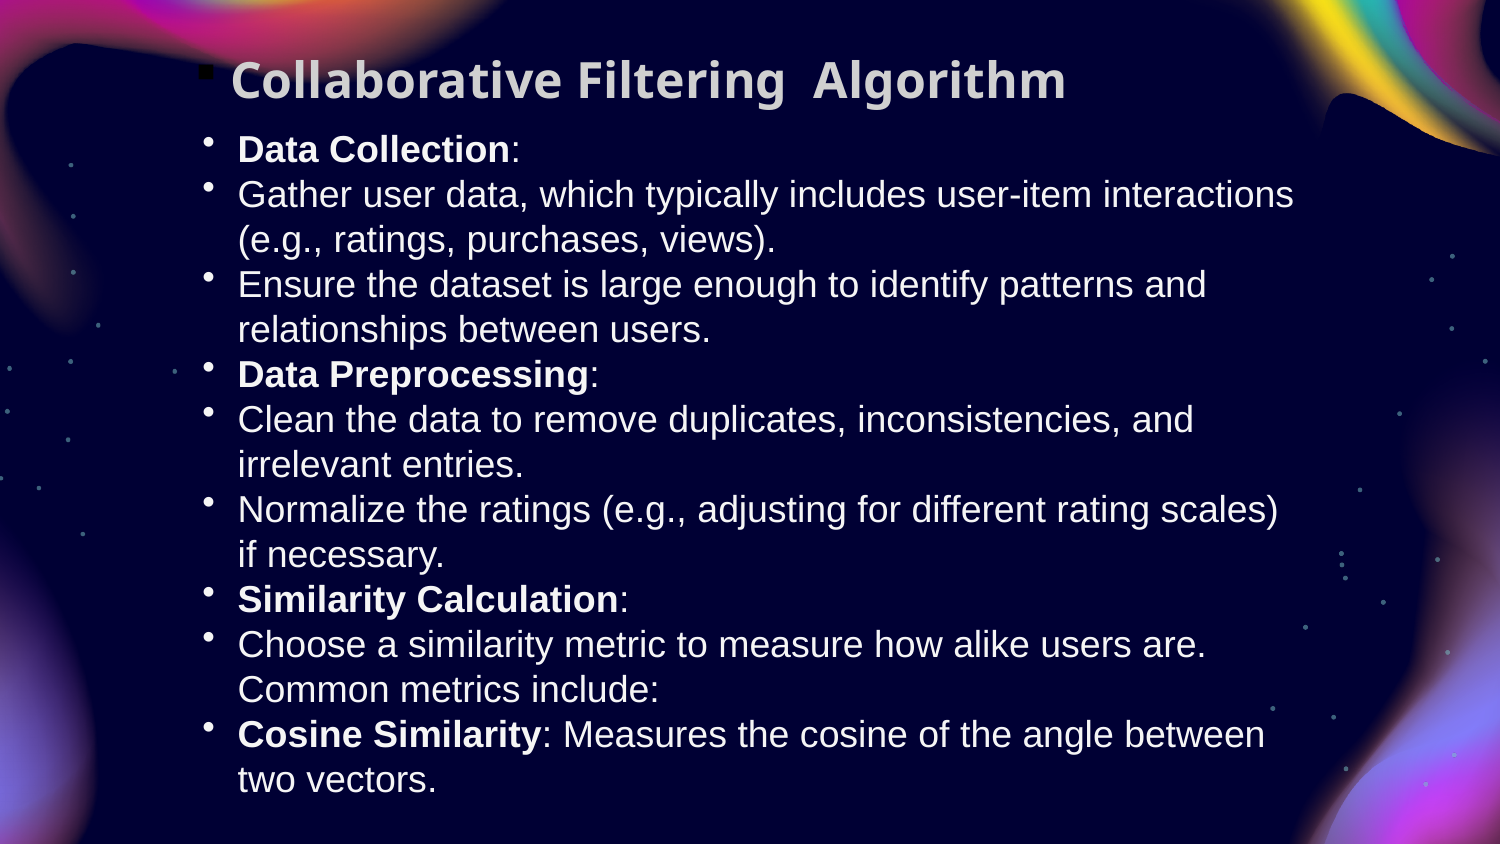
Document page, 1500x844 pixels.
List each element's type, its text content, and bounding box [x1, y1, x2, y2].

text_box Collaborative Filtering Algorithm [179, 41, 1263, 117]
text_box Data Collection: Gather user data, which typically includes user-item interactions (e.g., ratings, purchases, views). Ensure the dataset is large enough to identify patterns and relationships between users. Data Preprocessing: Clean the data to remove duplicates, inconsistencies, and irrelevant entries. Normalize the ratings (e.g., adjusting for different rating scales) if necessary. Similarity Calculation: Choose a similarity metric to measure how alike users are. Common metrics include: Cosine Similarity: Measures the cosine of the angle between two vectors. [187, 117, 1313, 844]
picture [0, 0, 588, 844]
picture [1007, 0, 1500, 844]
